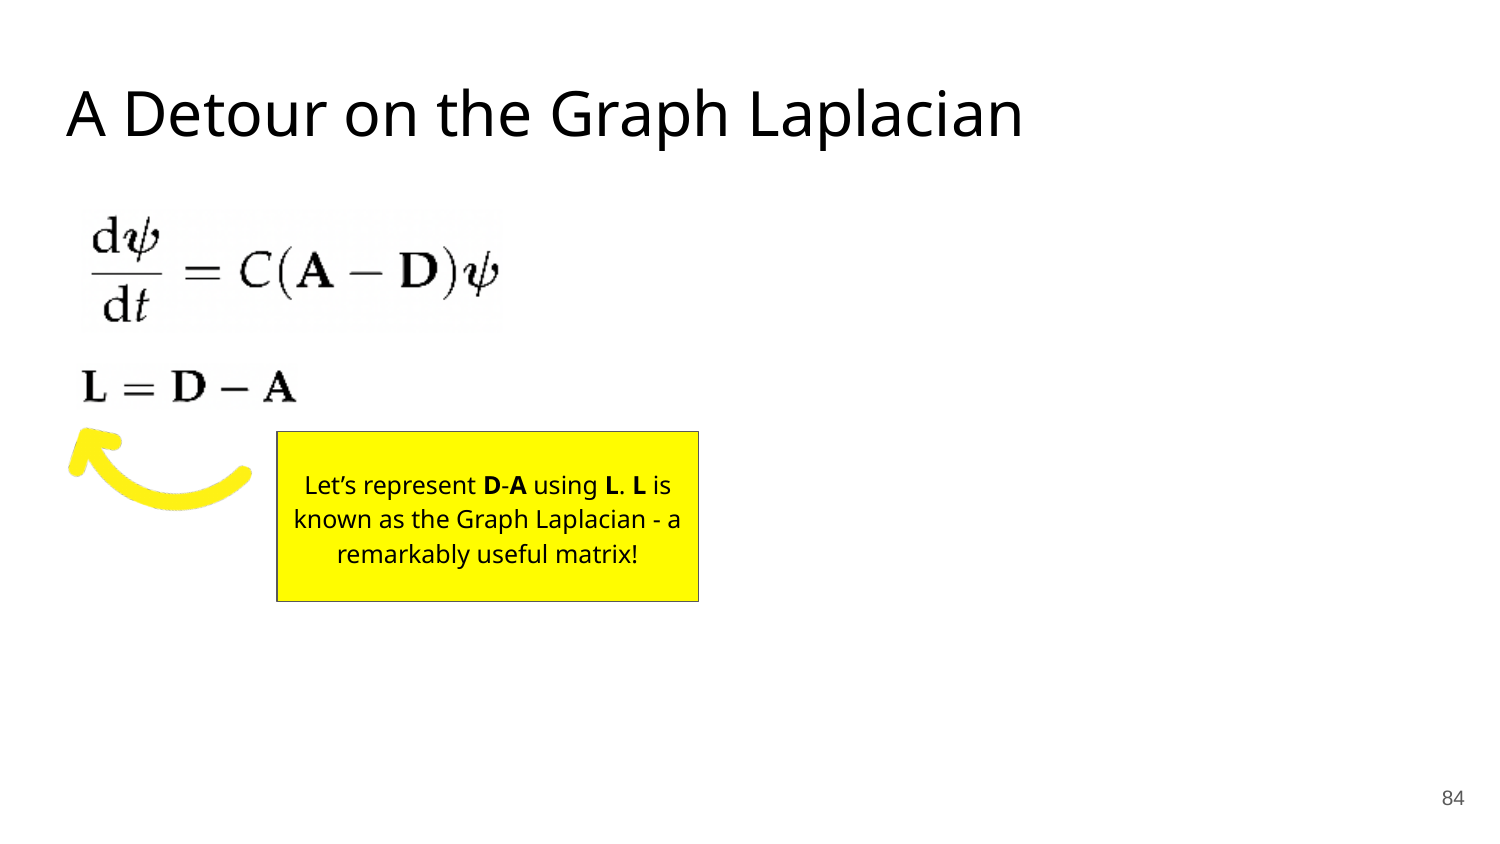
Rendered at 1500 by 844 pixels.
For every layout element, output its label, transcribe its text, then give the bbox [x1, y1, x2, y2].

text_box Let’s represent D-A using L. L is known as the Graph Laplacian - a remarkably useful matrix! [277, 431, 699, 602]
picture [64, 363, 298, 562]
slide_number 84 [1389, 764, 1480, 830]
picture [80, 208, 503, 333]
text_box A Detour on the Graph Laplacian [51, 72, 1455, 163]
